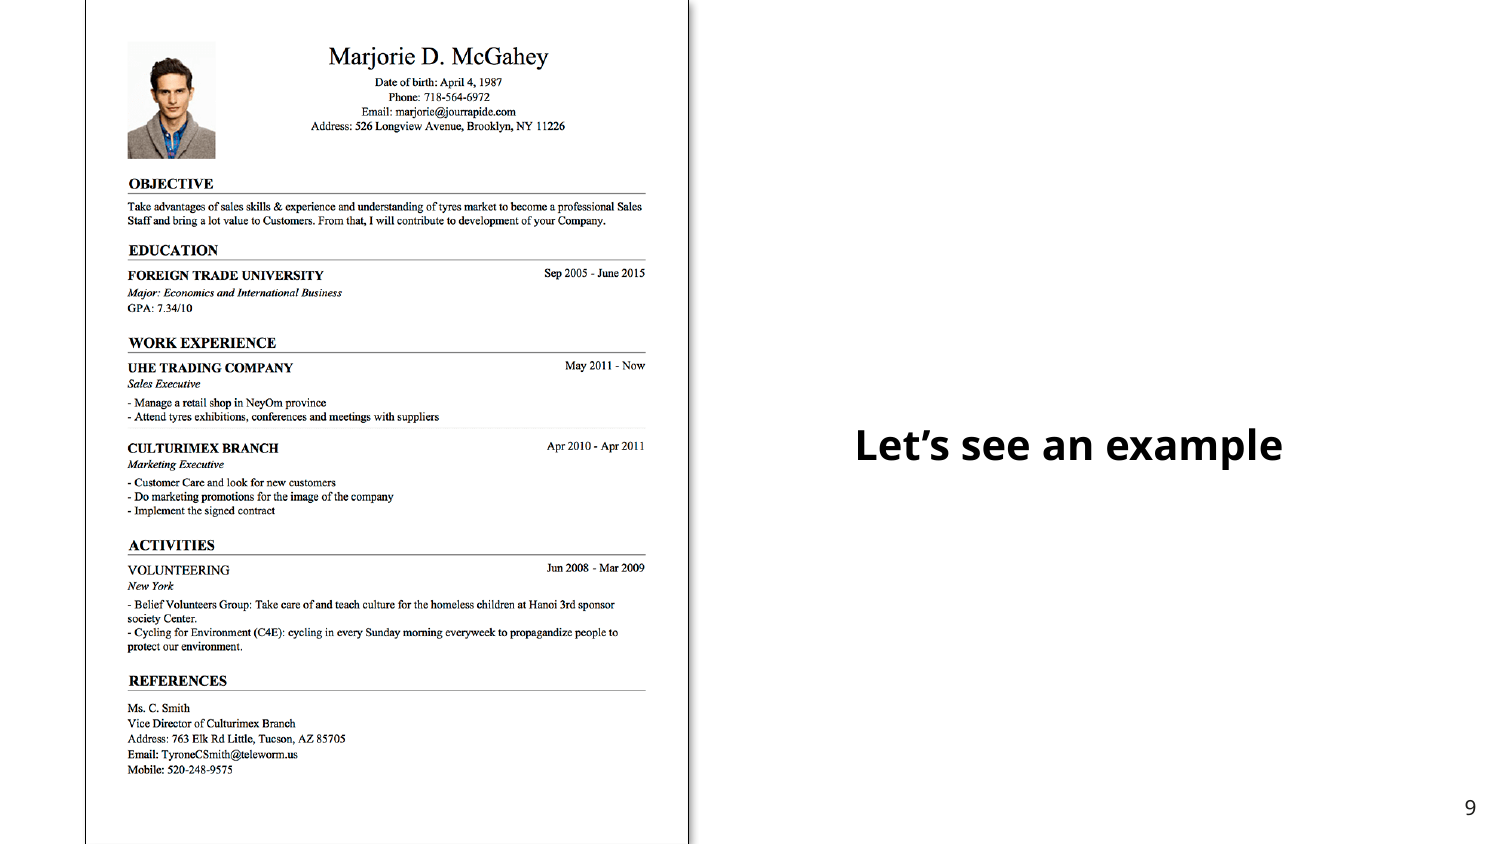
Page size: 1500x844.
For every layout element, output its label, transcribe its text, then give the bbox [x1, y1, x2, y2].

list Let’s see an example [839, 144, 1401, 744]
picture [85, 0, 689, 844]
slide_number 9 [1401, 779, 1492, 844]
